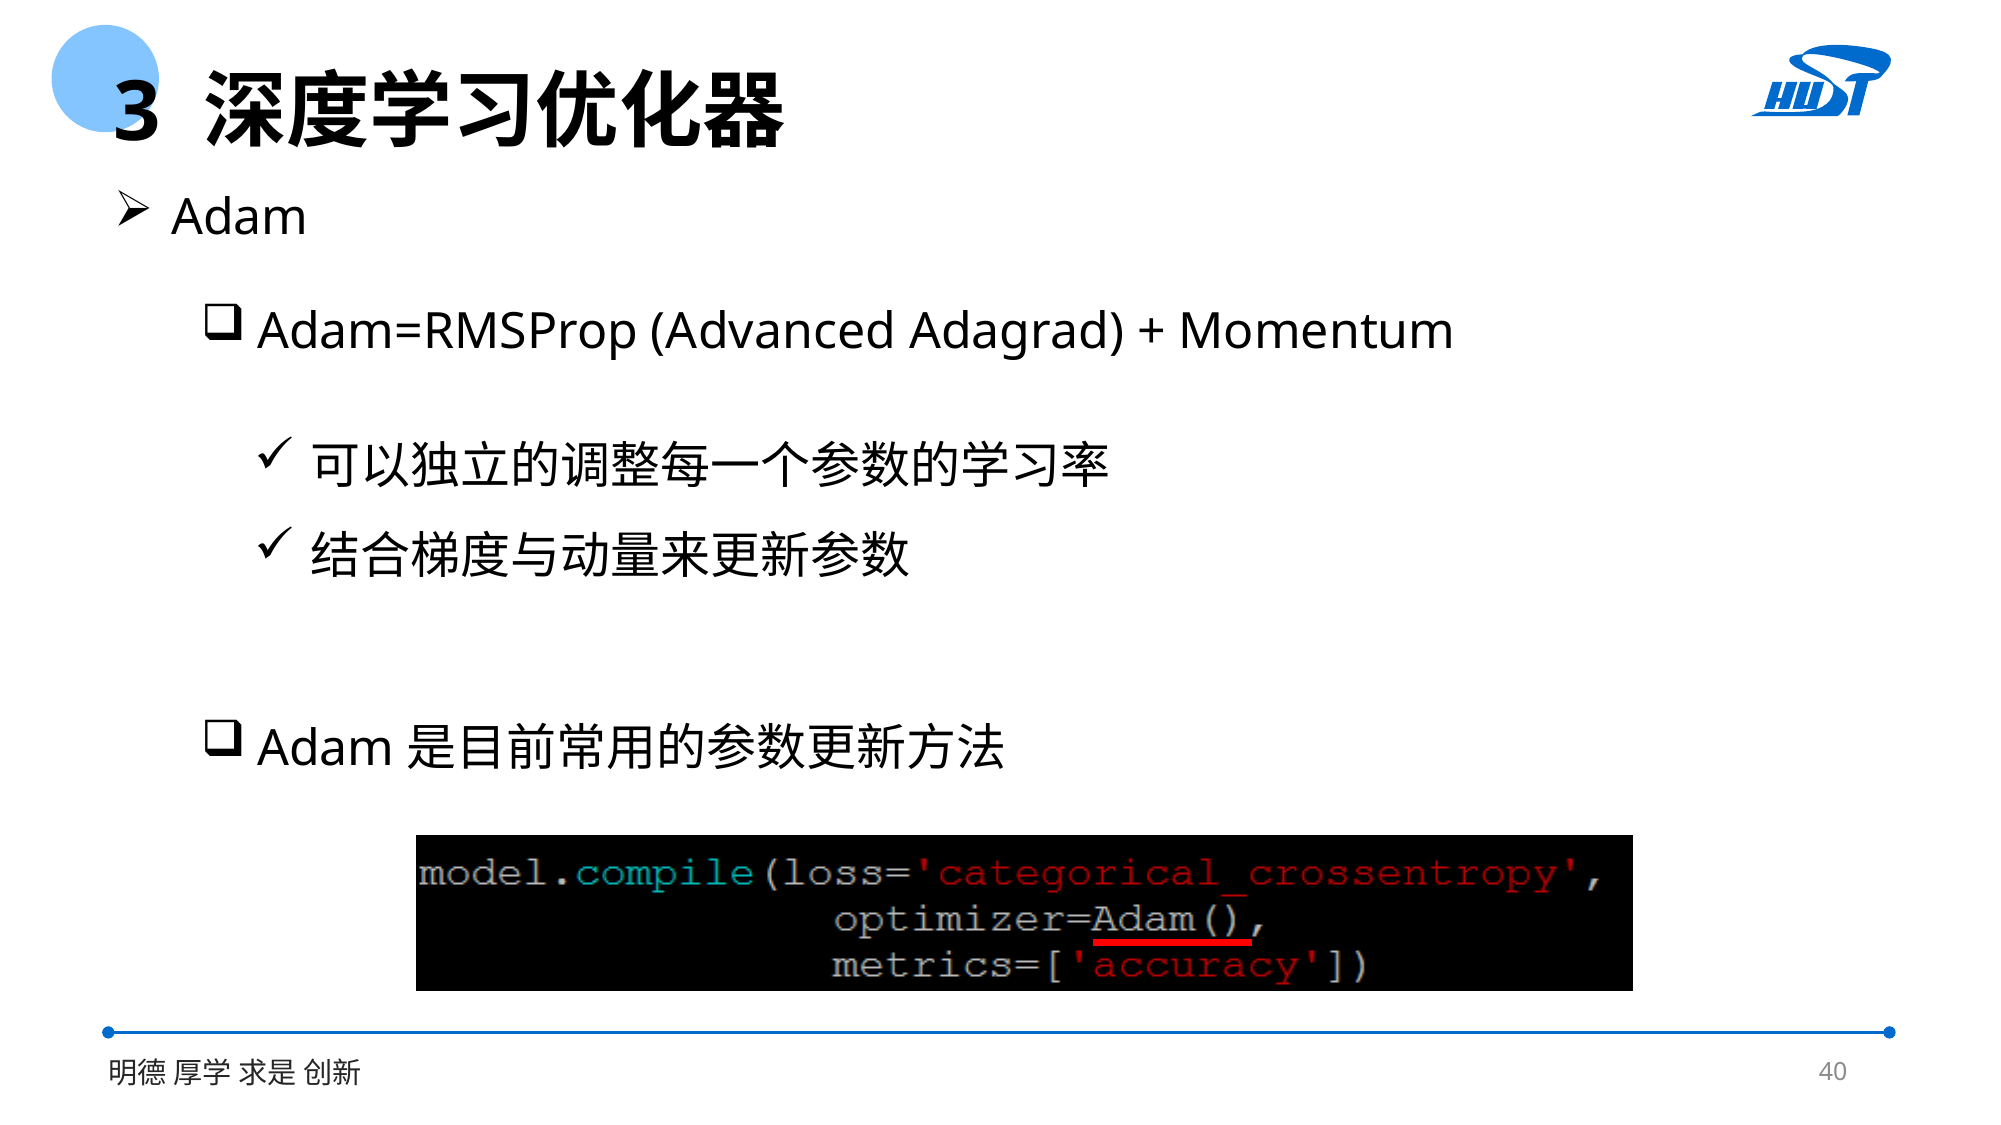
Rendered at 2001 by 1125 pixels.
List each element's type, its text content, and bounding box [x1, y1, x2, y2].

text_box Adam=RMSProp (Advanced Adagrad) + Momentum [186, 261, 1612, 456]
text_box 可以独立的调整每一个参数的学习率 结合梯度与动量来更新参数 [239, 396, 1342, 592]
picture [416, 835, 1633, 991]
slide_number 40 [1412, 1042, 1863, 1103]
text_box 3 深度学习优化器 [99, 0, 1100, 165]
text_box Adam [100, 147, 858, 253]
text_box Adam是目前常用的参数更新方法 [186, 677, 1612, 783]
